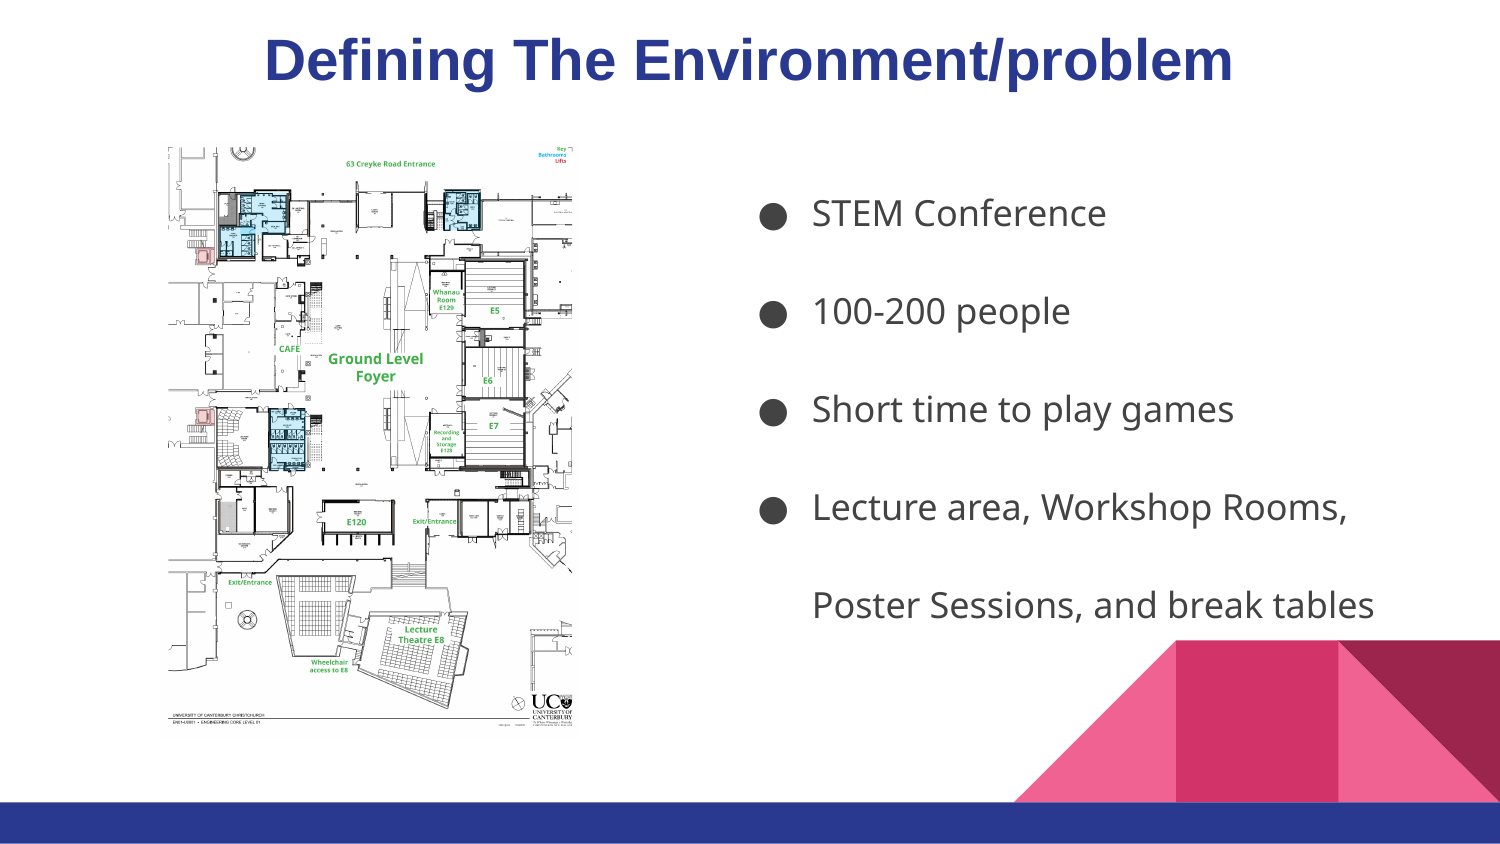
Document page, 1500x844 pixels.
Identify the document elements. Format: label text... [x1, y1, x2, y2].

list STEM Conference 100-200 people Short time to play games Lecture area, Workshop Rooms, Poster Sessions, and break tables [724, 123, 1394, 720]
picture [160, 142, 581, 739]
text_box Defining The Environment/problem [0, 6, 1500, 107]
